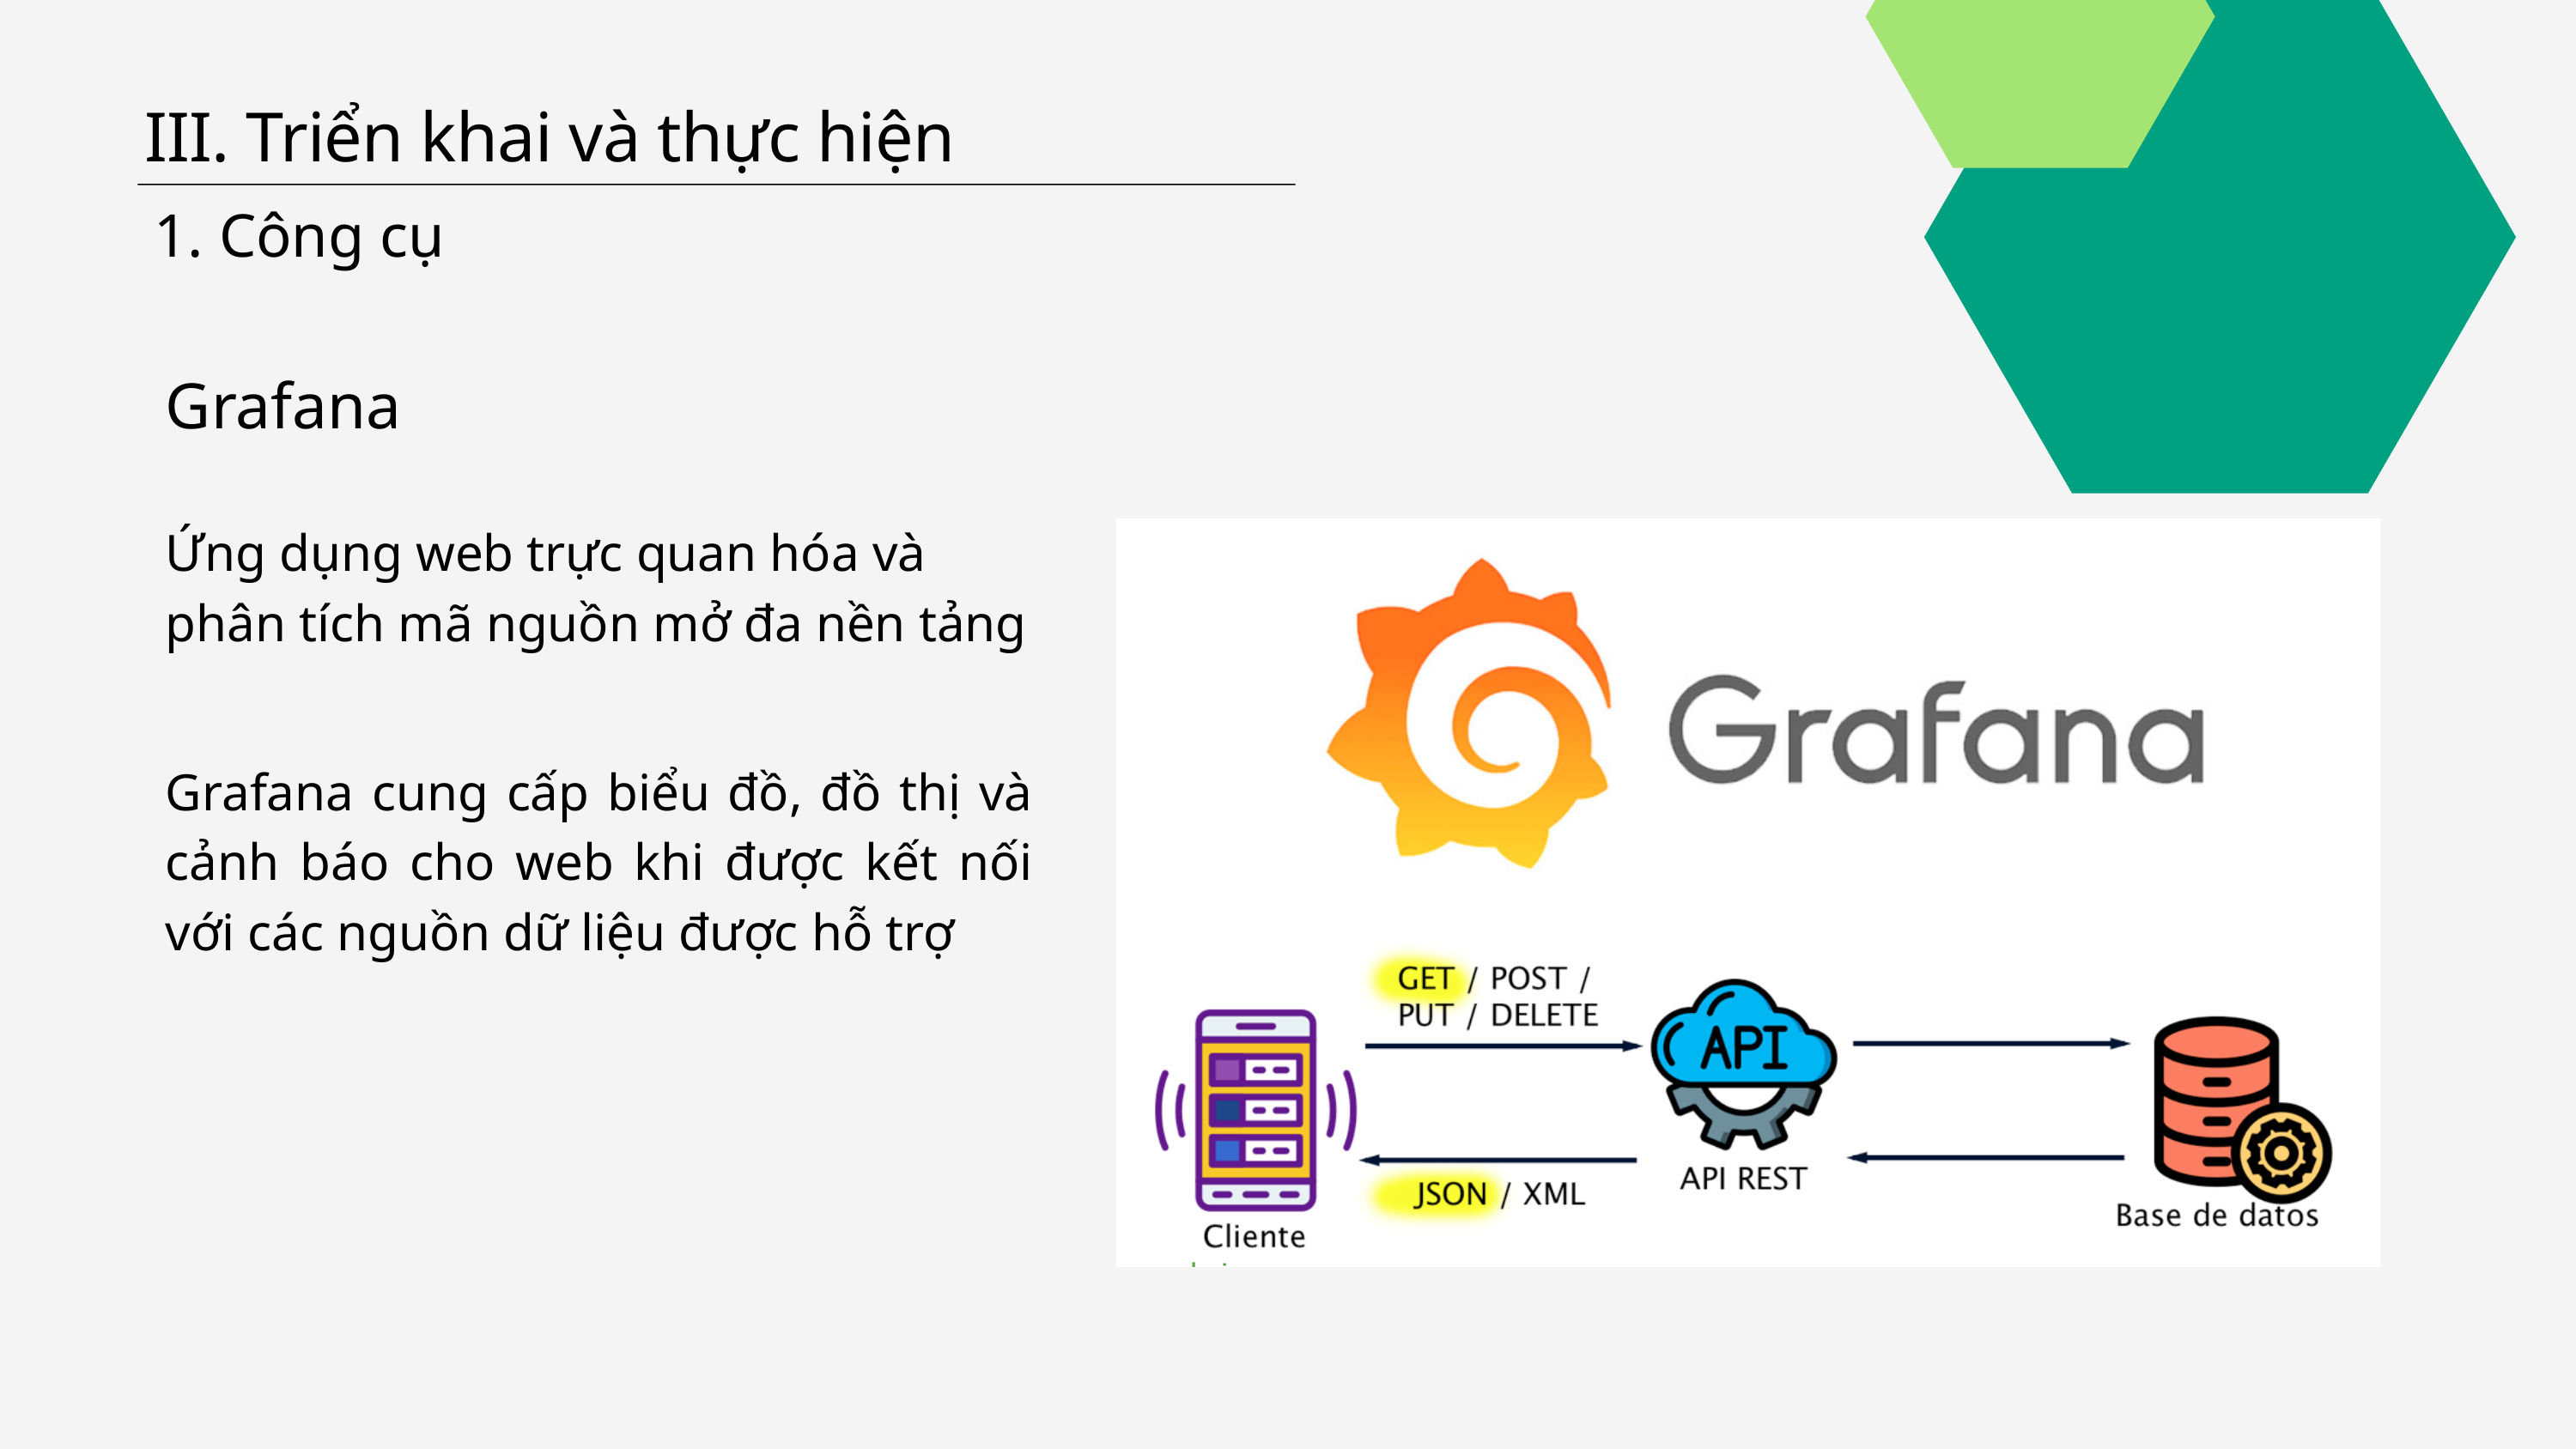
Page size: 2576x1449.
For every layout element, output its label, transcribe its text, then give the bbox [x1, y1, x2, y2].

text_box III. Triển khai và thực hiện [144, 94, 1133, 176]
text_box Ứng dụng web trực quan hóa và phân tích mã nguồn mở đa nền tảng [165, 511, 1033, 652]
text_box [1923, 0, 2517, 494]
text_box 1. Công cụ [151, 186, 447, 270]
text_box [1115, 518, 2381, 1267]
text_box Grafana [165, 354, 839, 442]
text_box Grafana cung cấp biểu đồ, đồ thị và cảnh báo cho web khi được kết nối với các nguồn dữ liệu được hỗ trợ [165, 750, 1033, 961]
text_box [1865, 0, 2215, 168]
